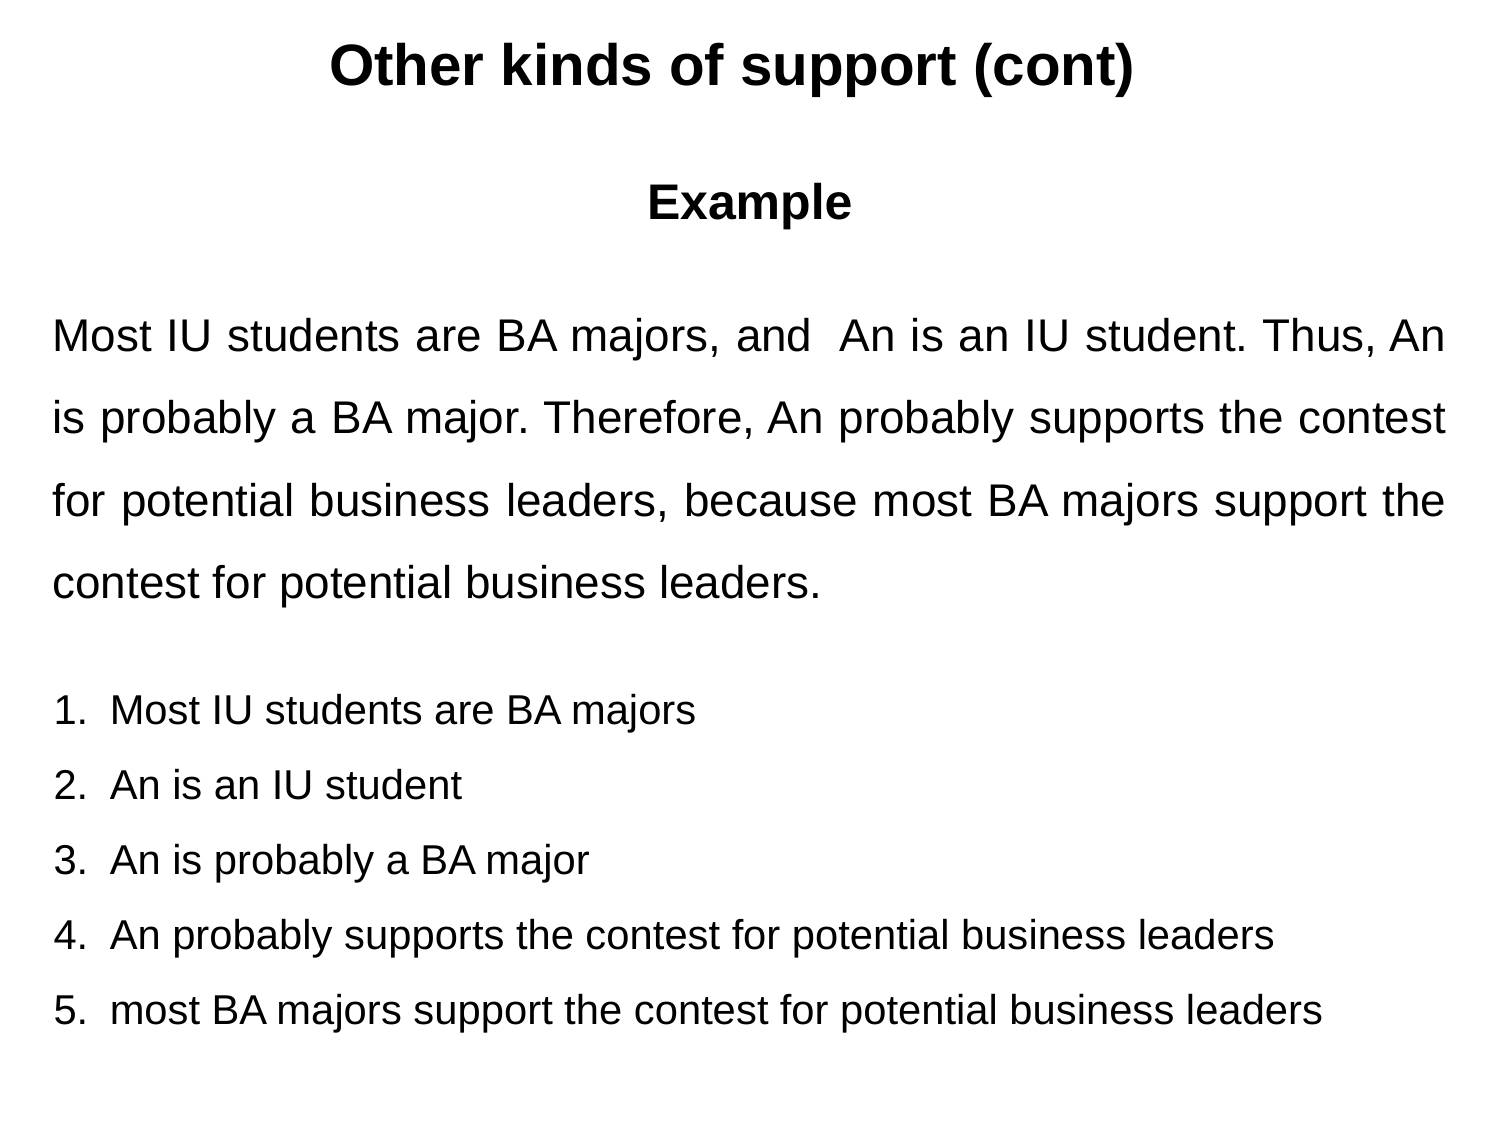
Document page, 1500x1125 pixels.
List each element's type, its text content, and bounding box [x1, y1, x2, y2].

text_box Most IU students are BA majors An is an IU student An is probably a BA major An probably supports the contest for potential business leaders most BA majors support the contest for potential business leaders [38, 650, 1408, 1041]
text_box Other kinds of support (cont) [314, 20, 1366, 105]
subtitle Most IU students are BA majors, and An is an IU student. Thus, An is probably a BA major. Therefore, An probably supports the contest for potential business leaders, because most BA majors support the contest for potential business leaders. [37, 244, 1463, 619]
text_box Example [374, 162, 1125, 237]
